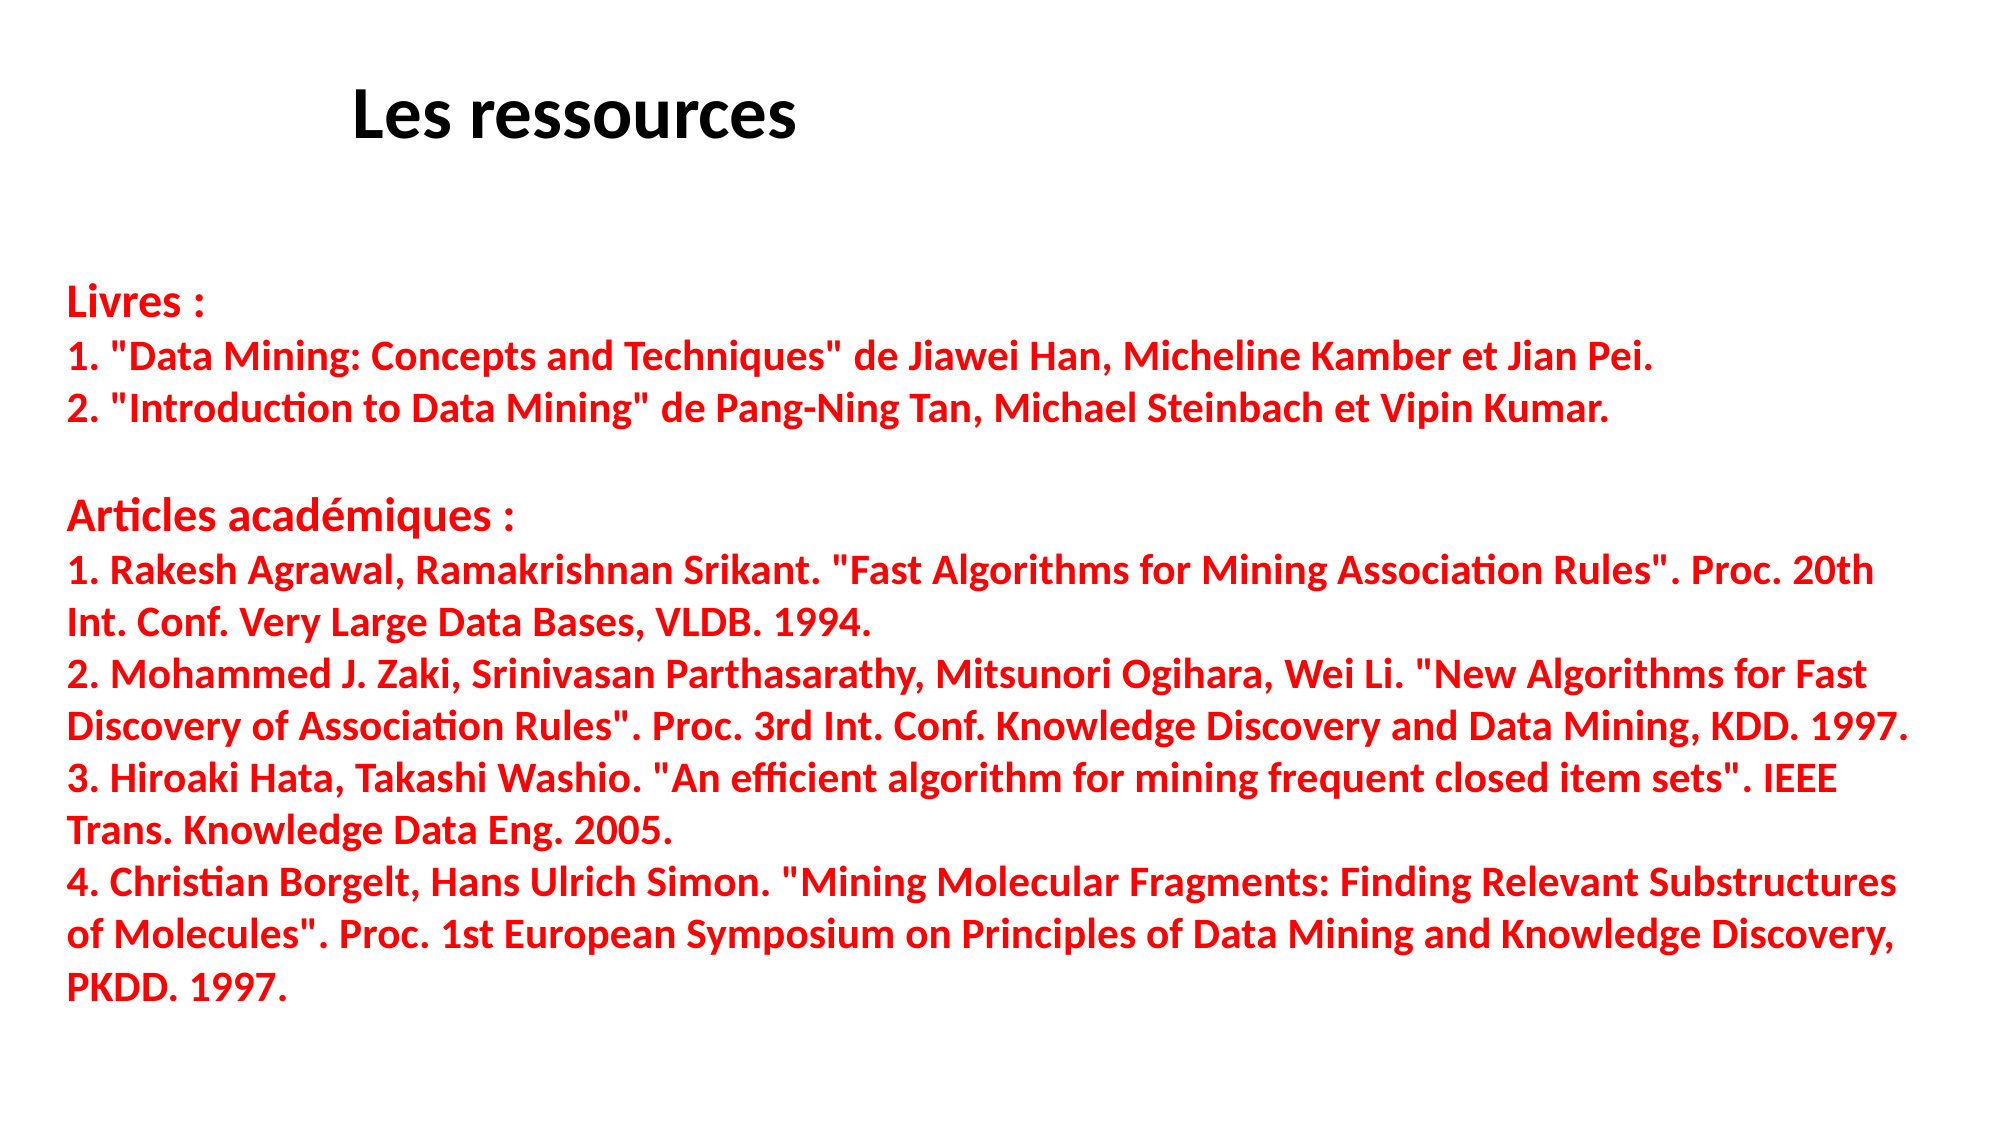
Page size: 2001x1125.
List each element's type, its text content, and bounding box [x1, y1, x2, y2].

title Les ressources [352, 64, 1647, 159]
list Livres : 1. "Data Mining: Concepts and Techniques" de Jiawei Han, Micheline Kamber et Jian Pei. 2. "Introduction to Data Mining" de Pang-Ning Tan, Michael Steinbach et Vipin Kumar. Articles académiques : 1. Rakesh Agrawal, Ramakrishnan Srikant. "Fast Algorithms for Mining Association Rules". Proc. 20th Int. Conf. Very Large Data Bases, VLDB. 1994. 2. Mohammed J. Zaki, Srinivasan Parthasarathy, Mitsunori Ogihara, Wei Li. "New Algorithms for Fast Discovery of Association Rules". Proc. 3rd Int. Conf. Knowledge Discovery and Data Mining, KDD. 1997. 3. Hiroaki Hata, Takashi Washio. "An efficient algorithm for mining frequent closed item sets". IEEE Trans. Knowledge Data Eng. 2005. 4. Christian Borgelt, Hans Ulrich Simon. "Mining Molecular Fragments: Finding Relevant Substructures of Molecules". Proc. 1st European Symposium on Principles of Data Mining and Knowledge Discovery, PKDD. 1997. [66, 216, 1941, 1014]
